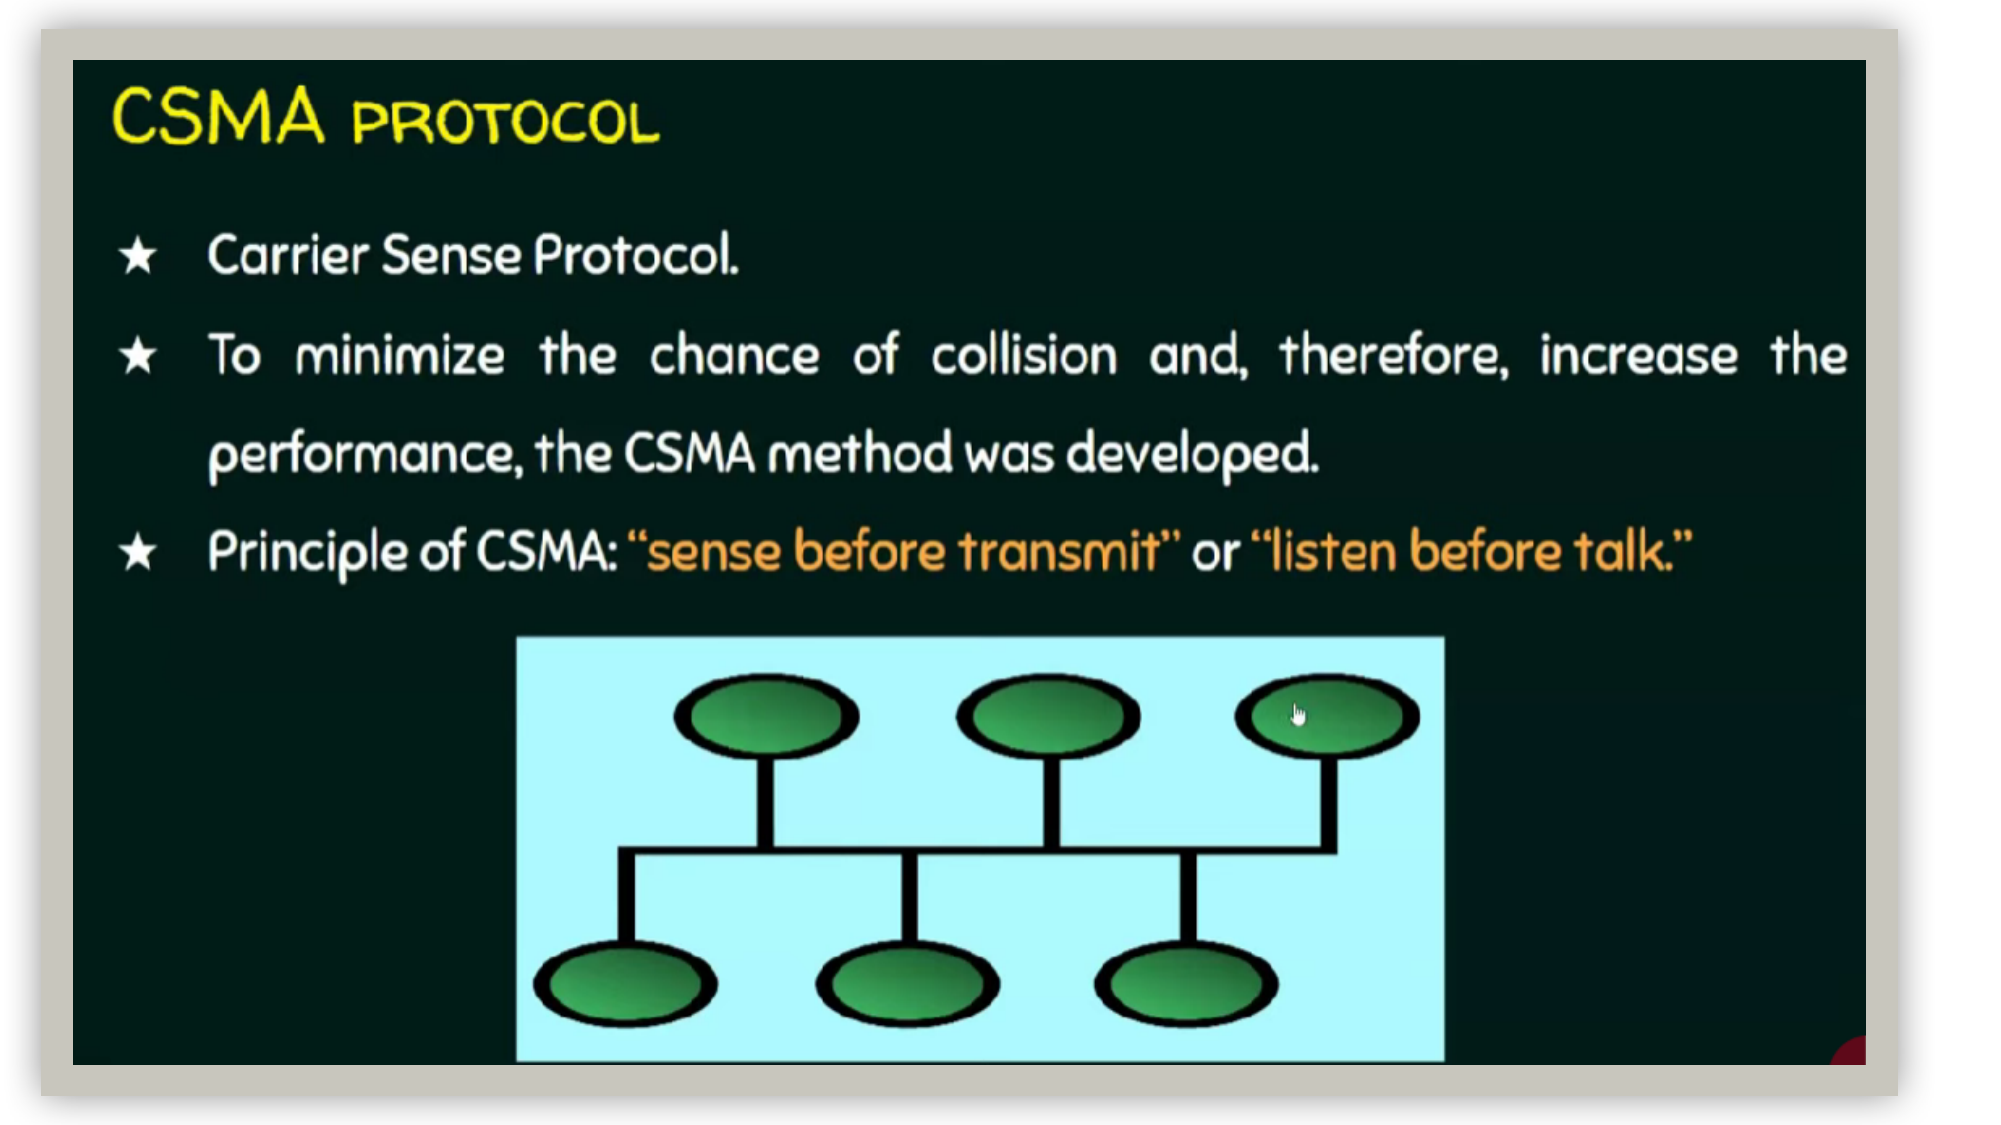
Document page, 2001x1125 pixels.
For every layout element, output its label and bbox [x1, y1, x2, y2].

picture [72, 59, 1867, 1066]
